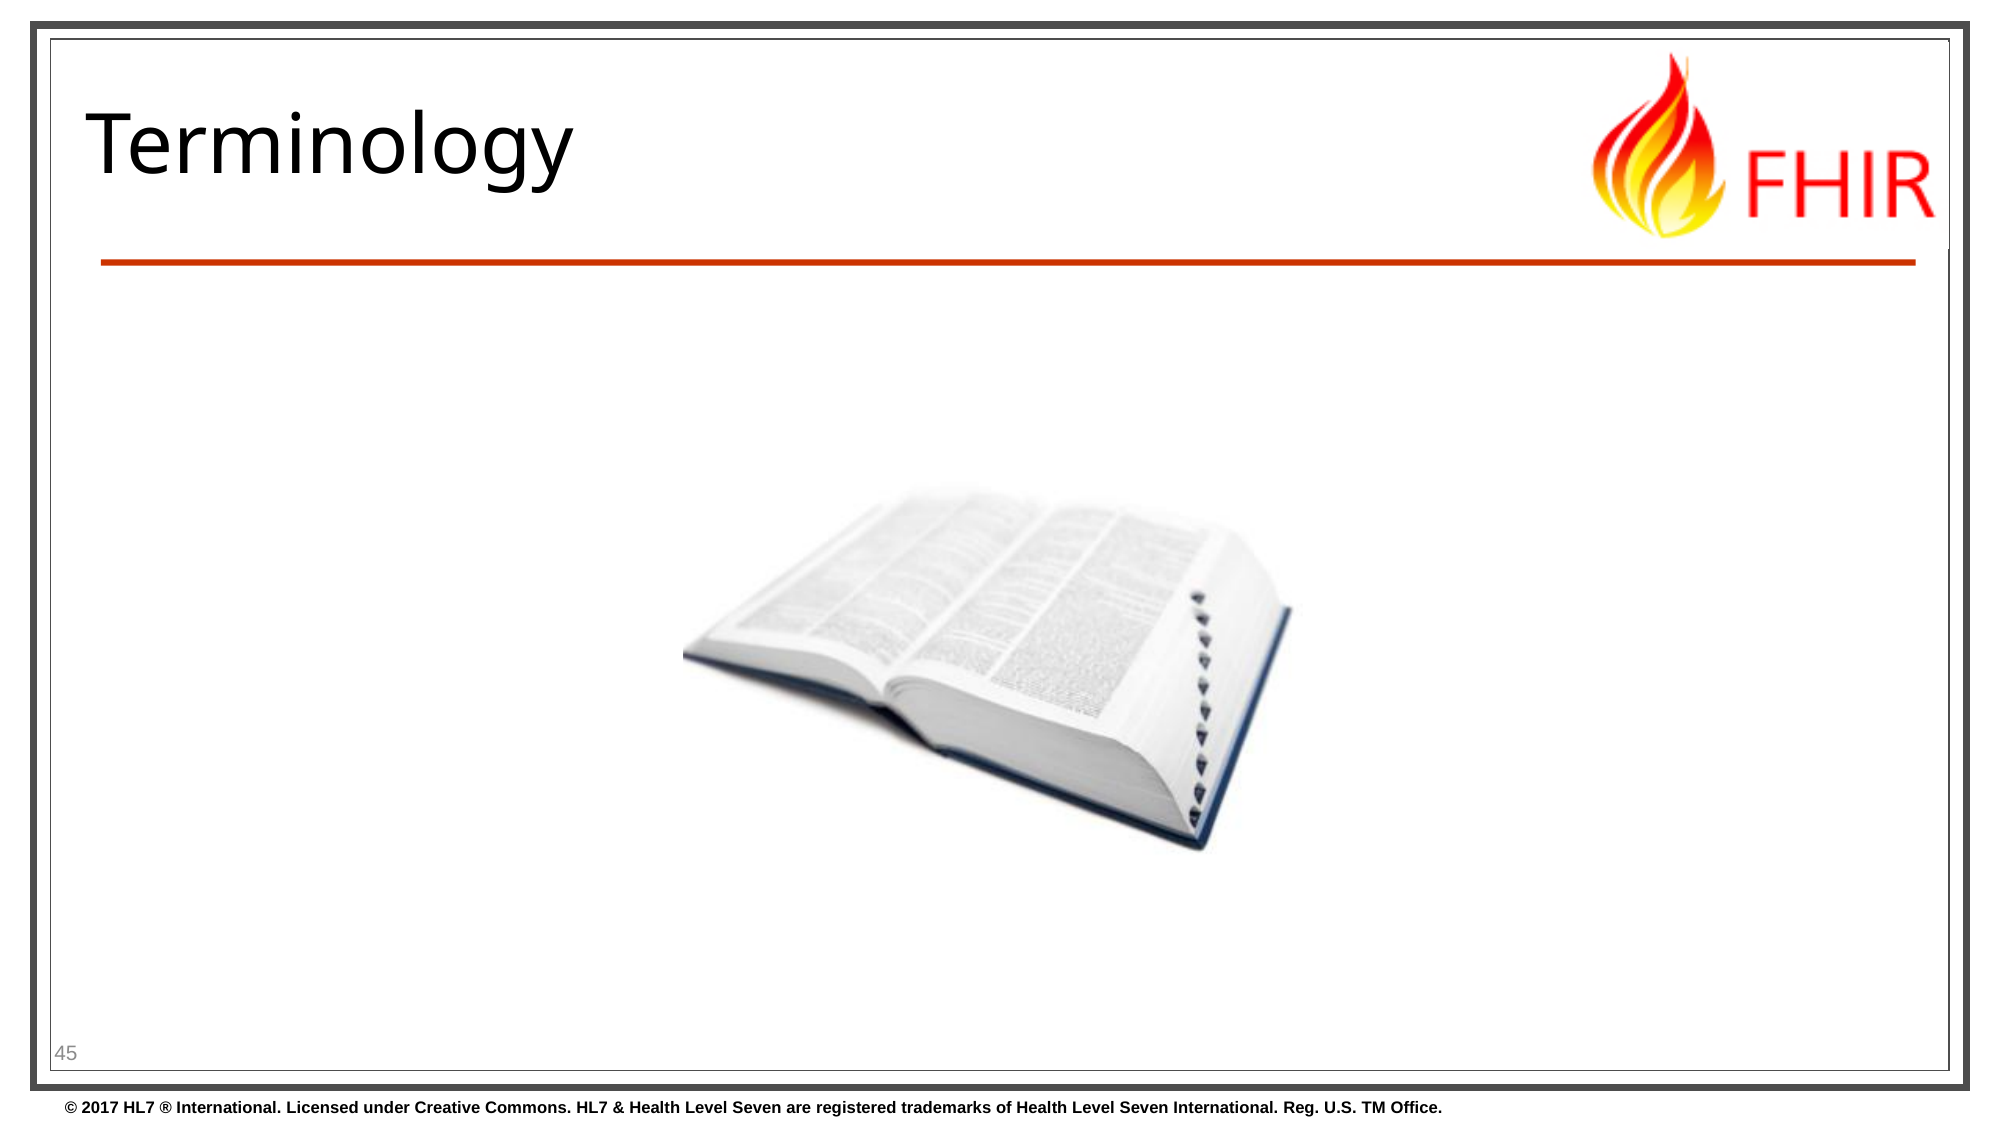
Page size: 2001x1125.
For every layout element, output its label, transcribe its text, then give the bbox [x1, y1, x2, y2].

picture [1578, 42, 1949, 249]
title Terminology [70, 54, 1504, 244]
slide_number 45 [39, 1034, 197, 1071]
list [683, 459, 1317, 866]
